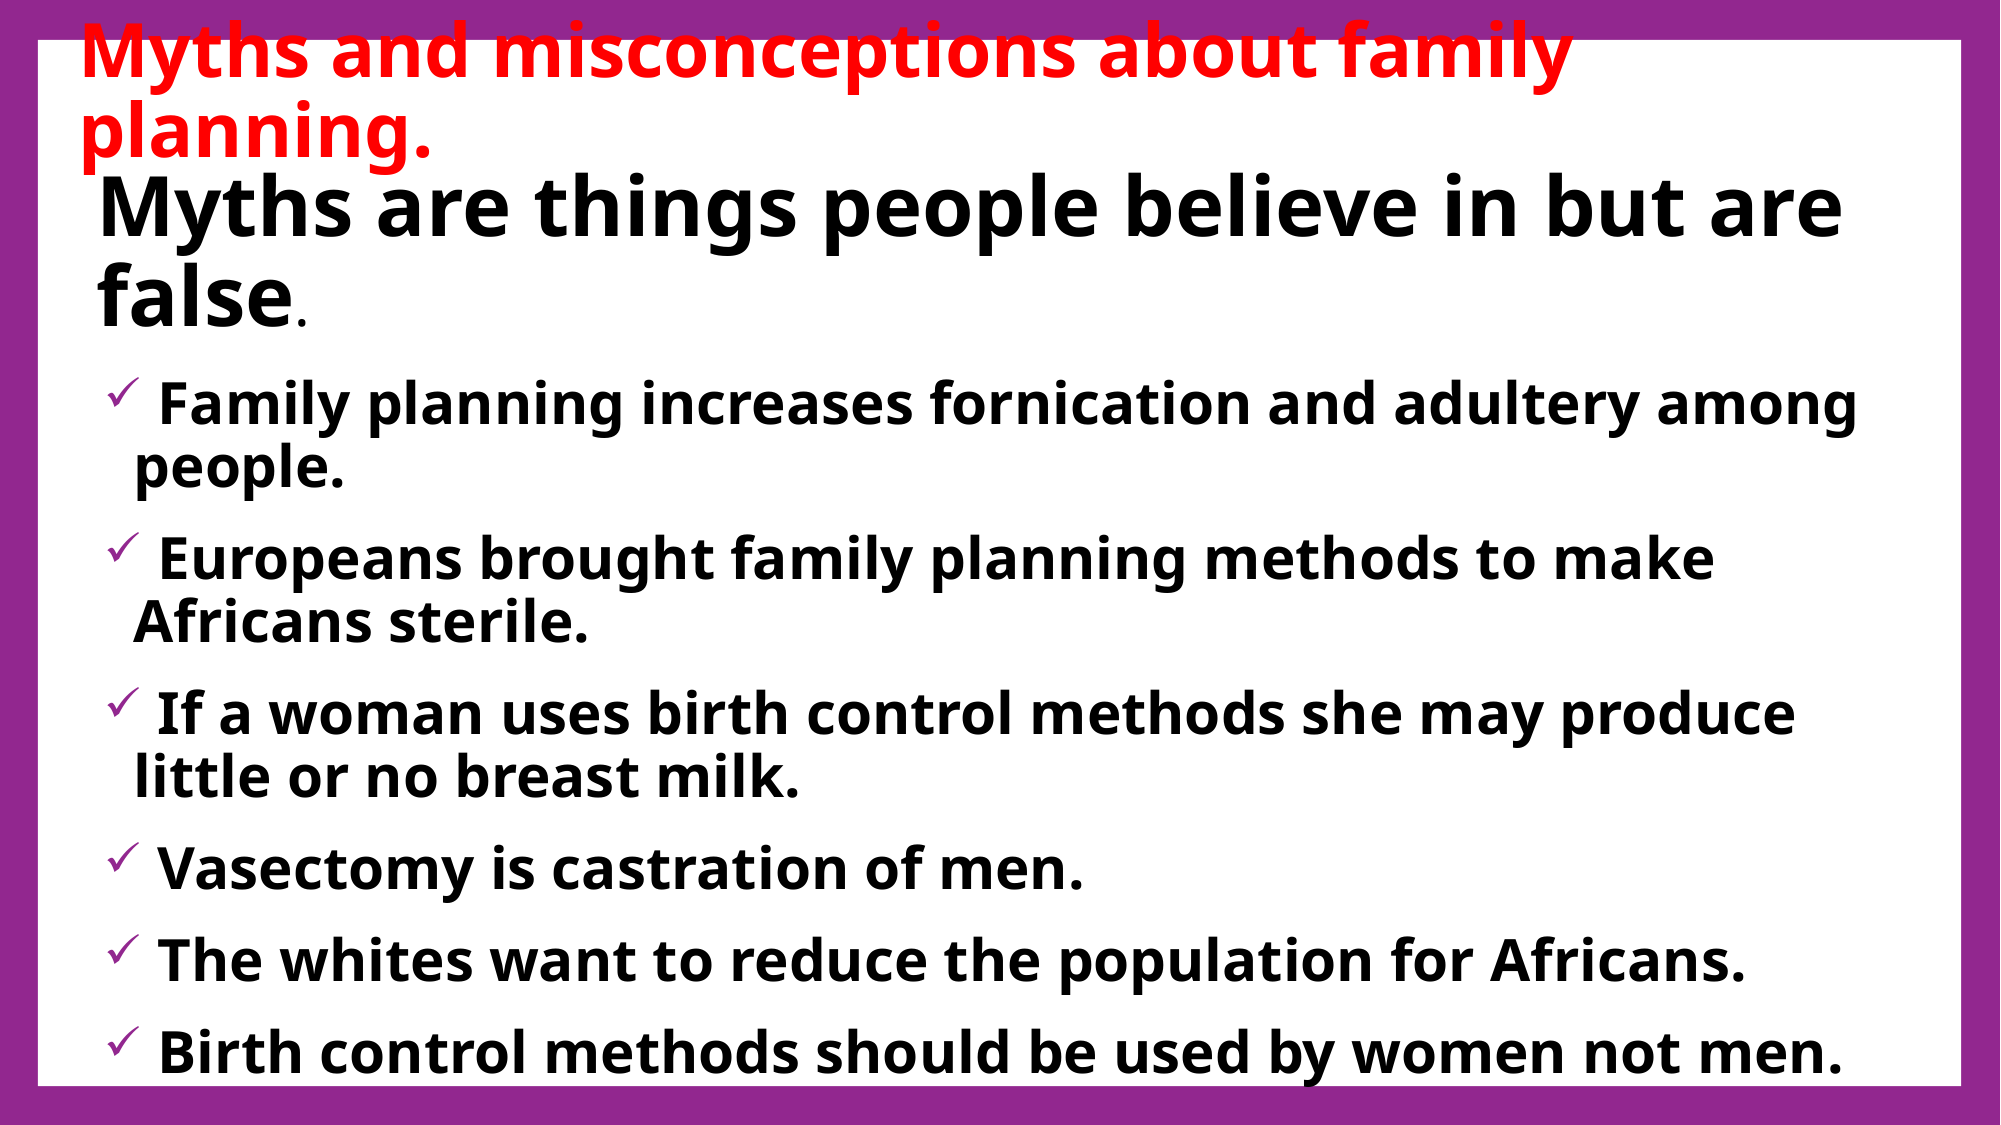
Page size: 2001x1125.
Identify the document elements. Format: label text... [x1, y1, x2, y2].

title Myths and misconceptions about family planning. [63, 29, 1931, 158]
list Myths are things people believe in but are false. Family planning increases fornication and adultery among people. Europeans brought family planning methods to make Africans sterile. If a woman uses birth control methods she may produce little or no breast milk. Vasectomy is castration of men. The whites want to reduce the population for Africans. Birth control methods should be used by women not men. [81, 157, 1949, 866]
